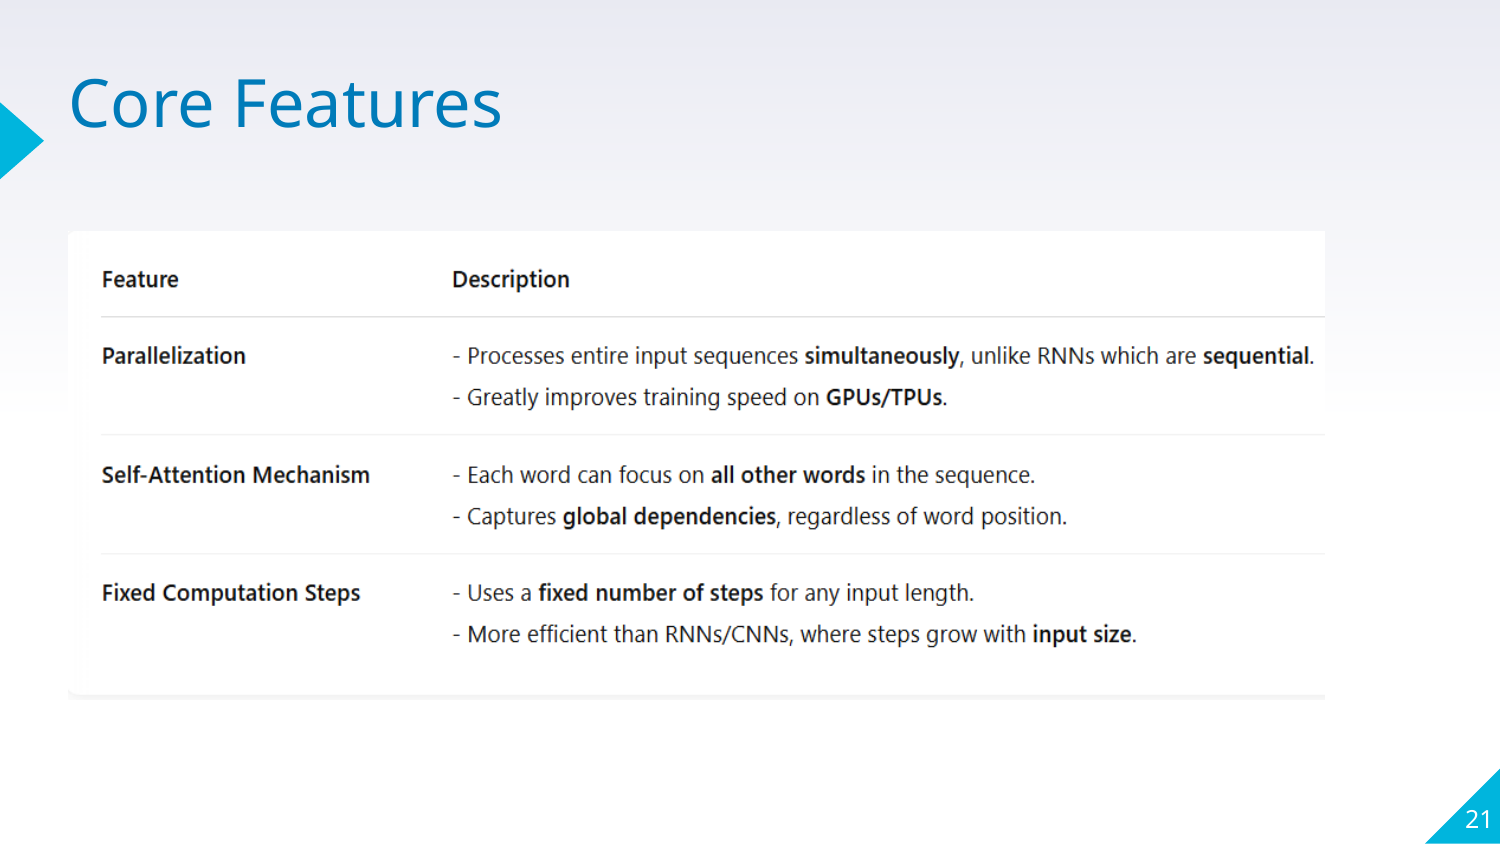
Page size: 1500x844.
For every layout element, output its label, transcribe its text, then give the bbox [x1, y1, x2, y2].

title Core Features [68, 76, 1384, 254]
picture [68, 231, 1325, 700]
slide_number 21 [1418, 760, 1494, 838]
